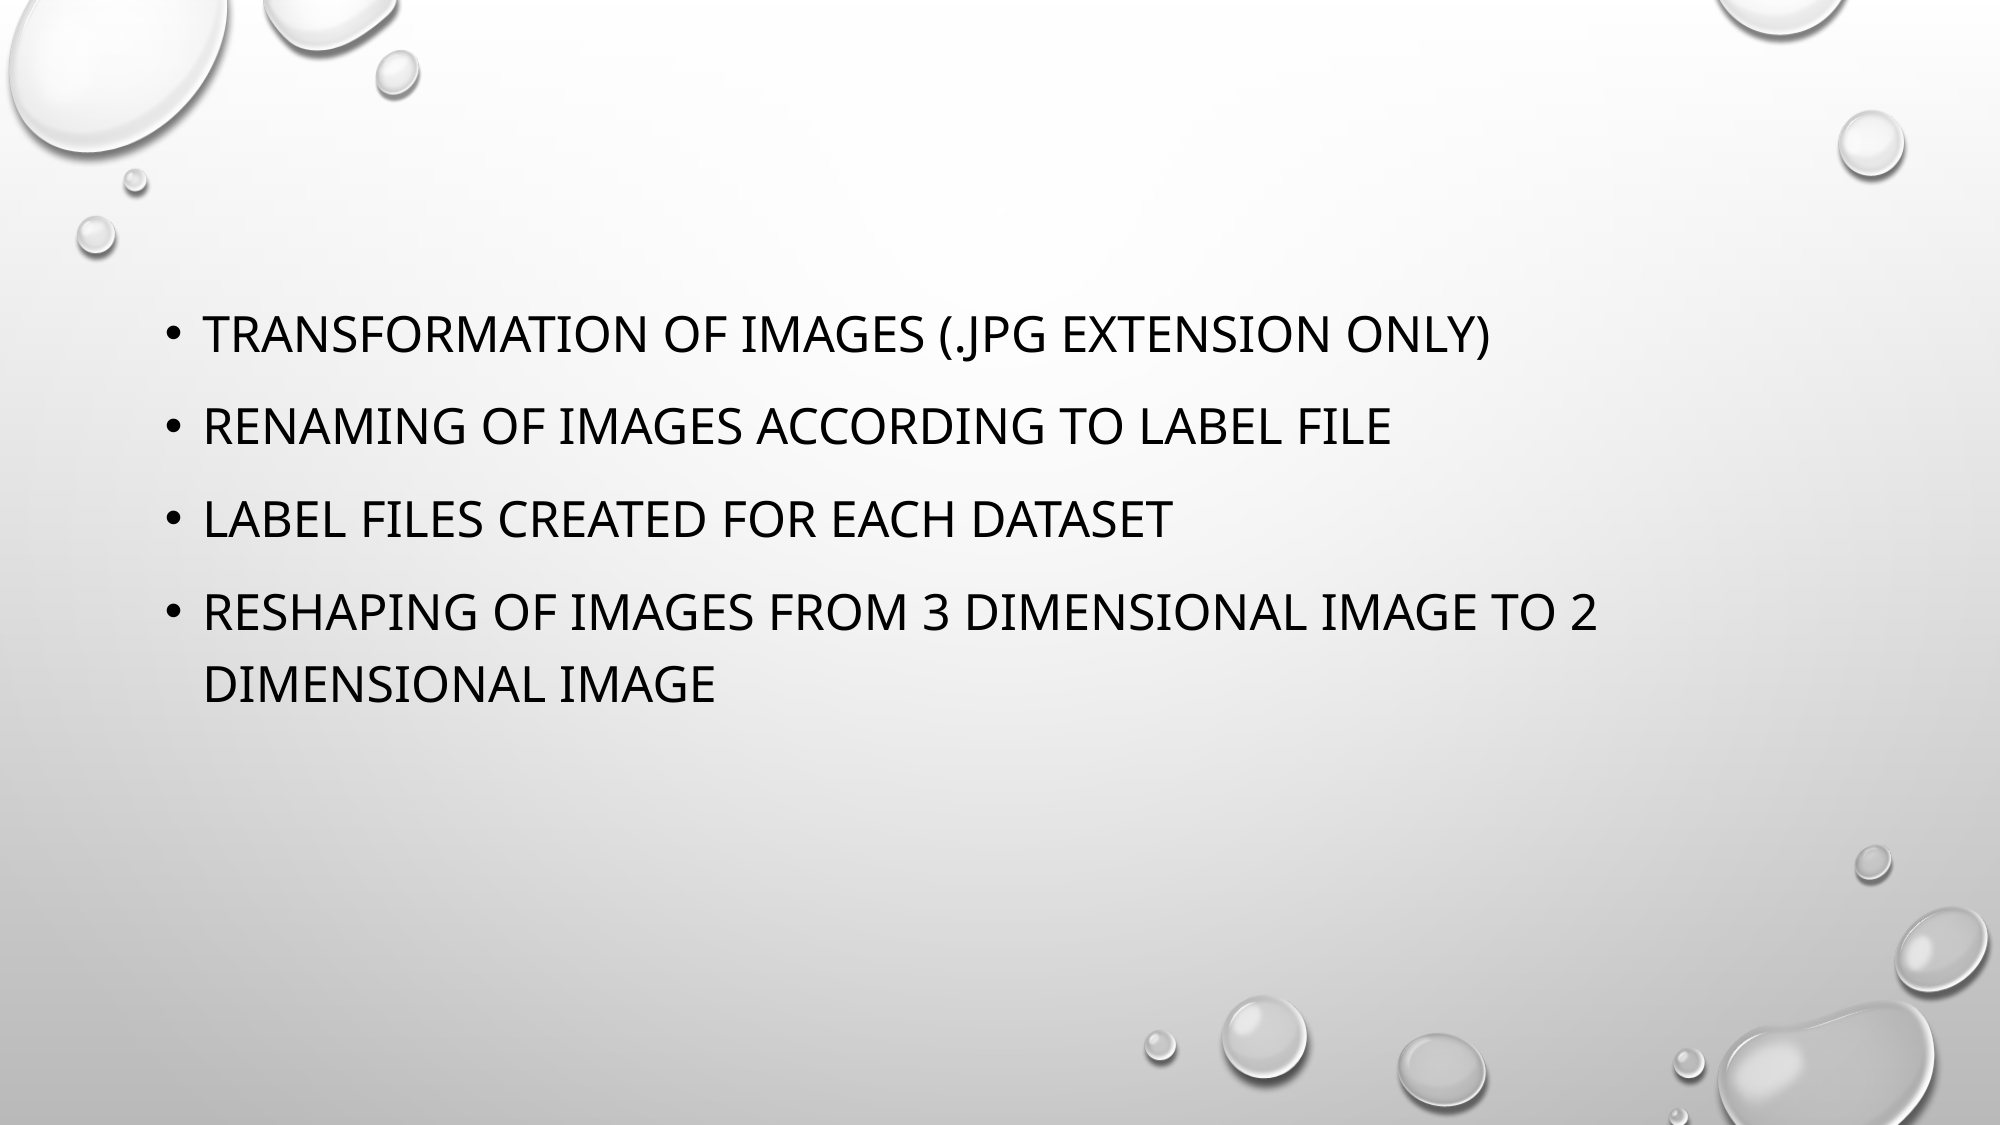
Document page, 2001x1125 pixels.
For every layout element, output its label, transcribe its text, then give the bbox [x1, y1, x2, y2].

picture [0, 0, 2000, 1125]
list transformation OF IMAGES (.JPG EXTENSION ONLY) RENAMING OF IMAGES ACCORDING TO LABEL FILE LABEL FILES CREATED FOR EACH DATASET RESHAPING OF IMAGES from 3 DIMENSIONAL IMAGE TO 2 DIMENSIONAL IMAGE [149, 282, 1850, 950]
